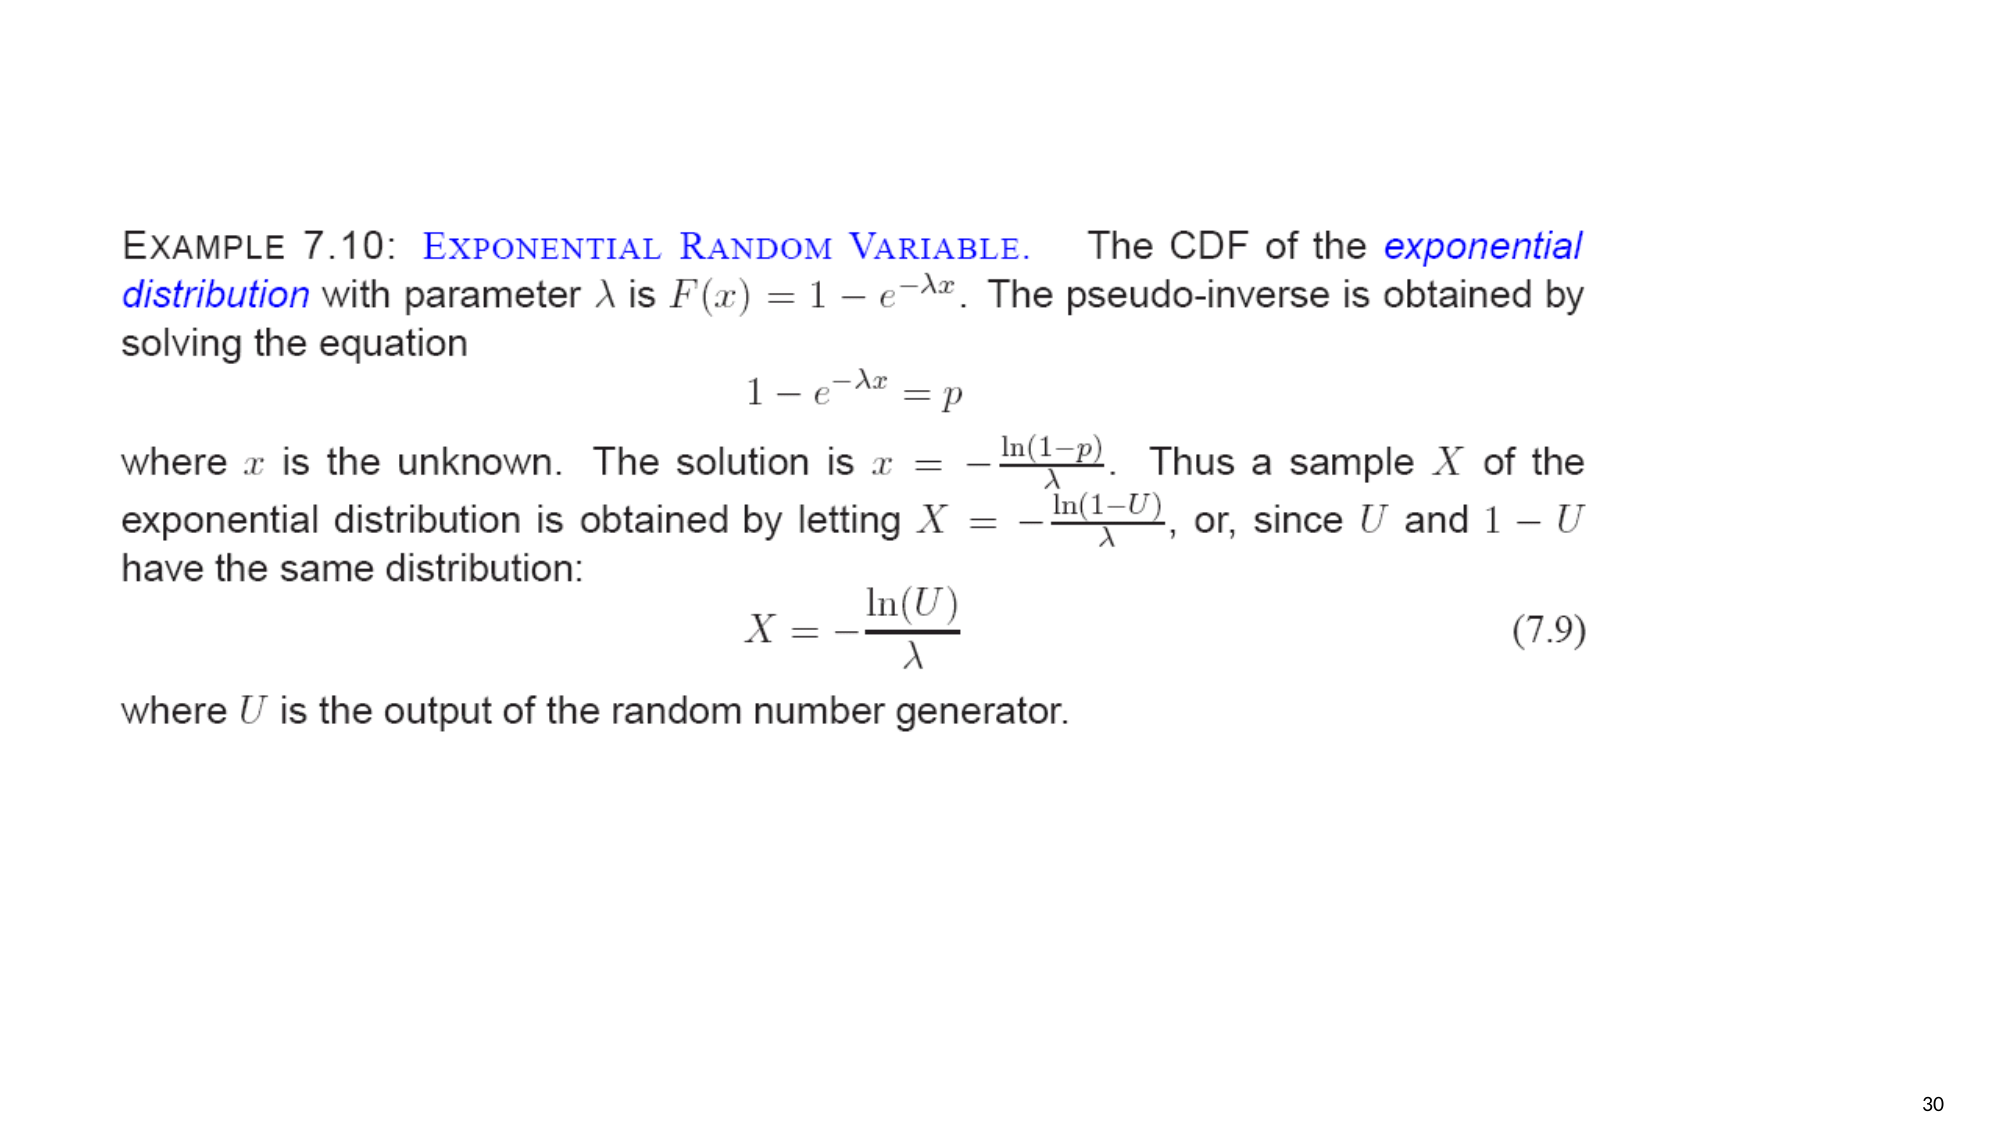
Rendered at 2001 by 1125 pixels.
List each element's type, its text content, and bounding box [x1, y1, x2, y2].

picture [111, 219, 1604, 799]
footer 30 [1866, 1082, 2000, 1125]
